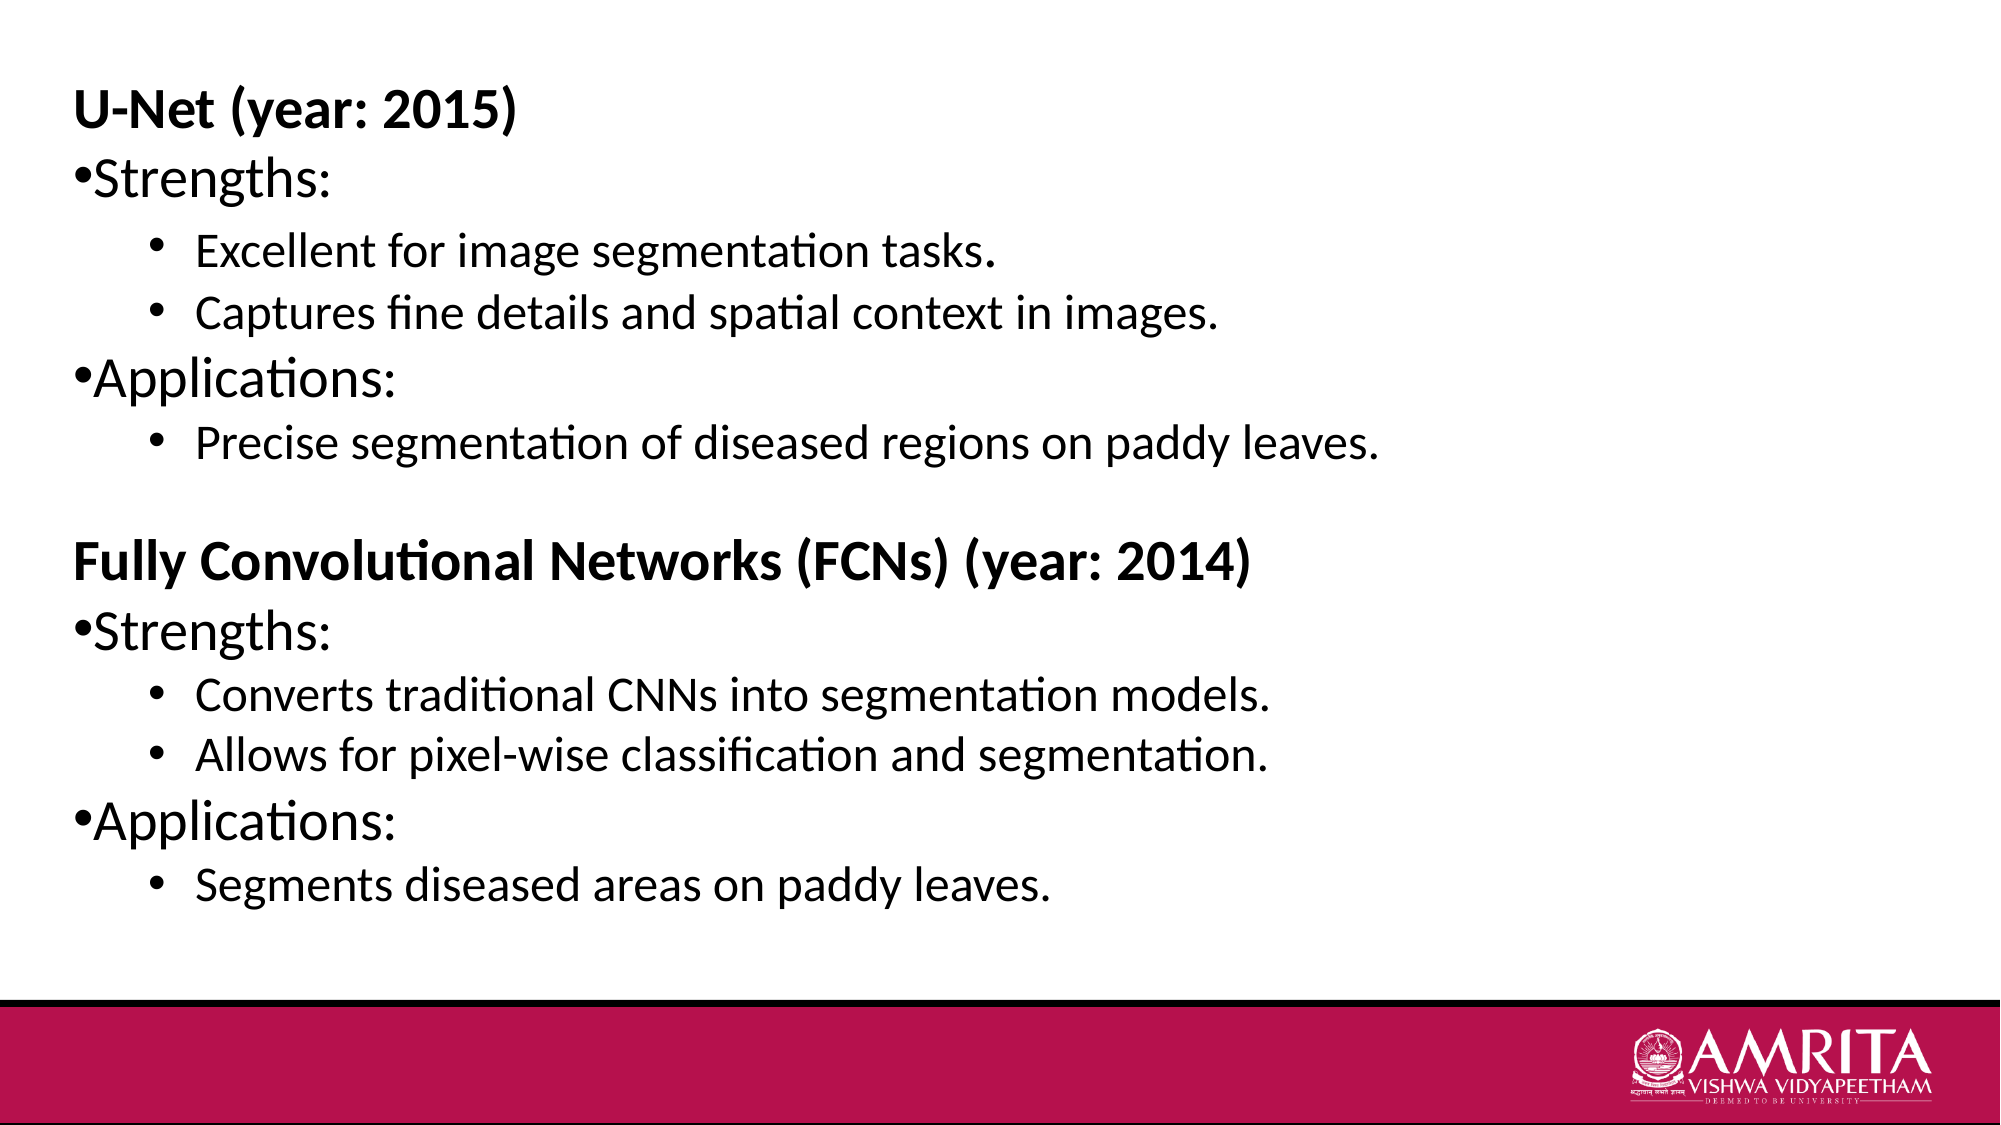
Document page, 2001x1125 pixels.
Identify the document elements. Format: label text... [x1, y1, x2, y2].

picture [1622, 1011, 1940, 1113]
text_box U-Net (year: 2015) Strengths: Excellent for image segmentation tasks. Captures fine details and spatial context in images. Applications: Precise segmentation of diseased regions on paddy leaves. [58, 62, 1538, 478]
text_box Fully Convolutional Networks (FCNs) (year: 2014) Strengths: Converts traditional CNNs into segmentation models. Allows for pixel-wise classification and segmentation. Applications: Segments diseased areas on paddy leaves. [58, 514, 1538, 920]
